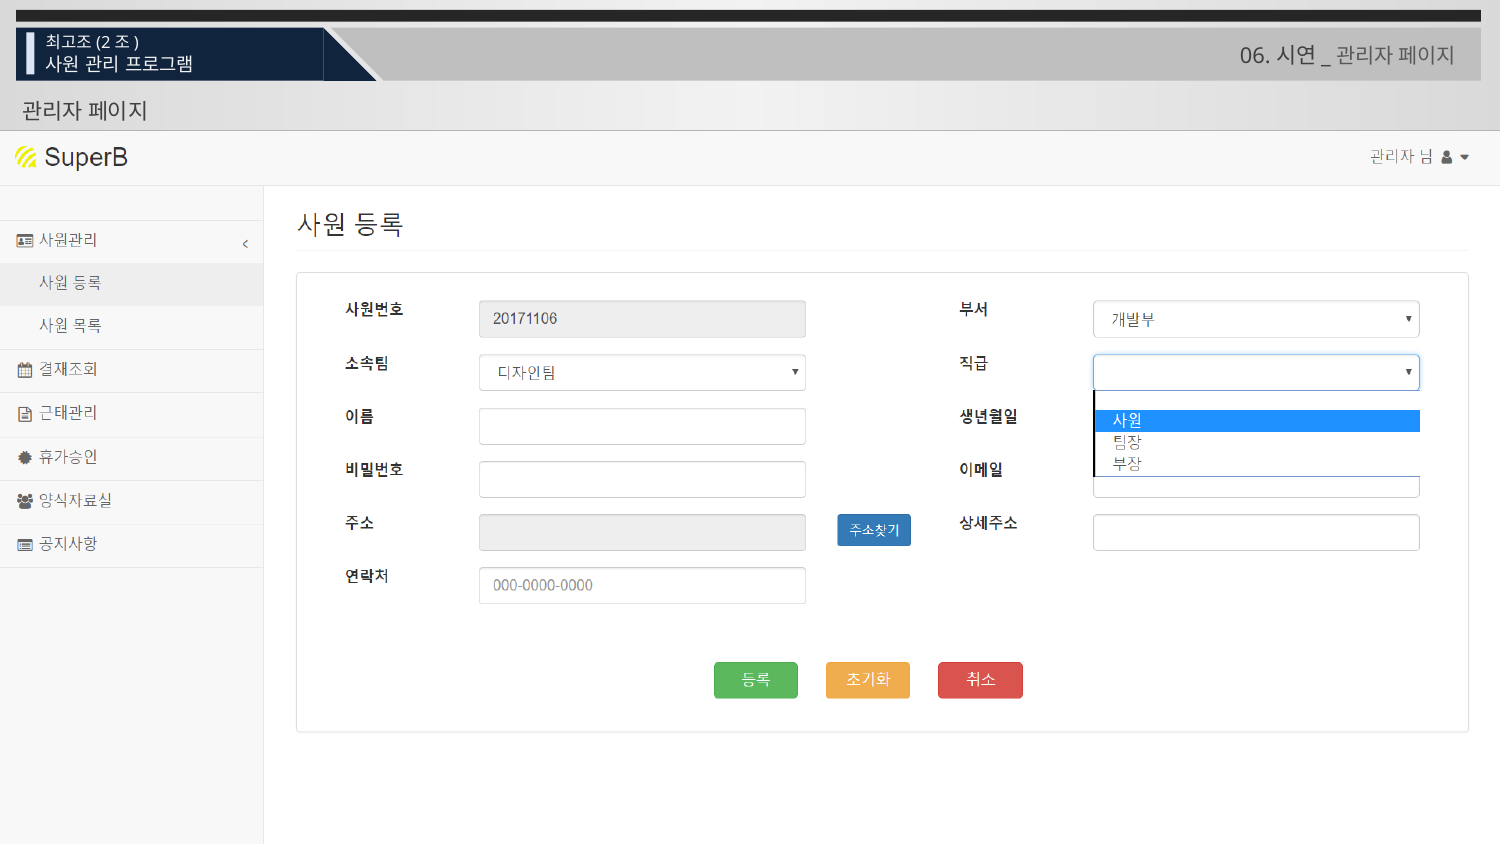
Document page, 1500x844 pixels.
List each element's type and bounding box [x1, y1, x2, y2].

text_box [7, 8, 1483, 130]
picture [0, 130, 1500, 844]
